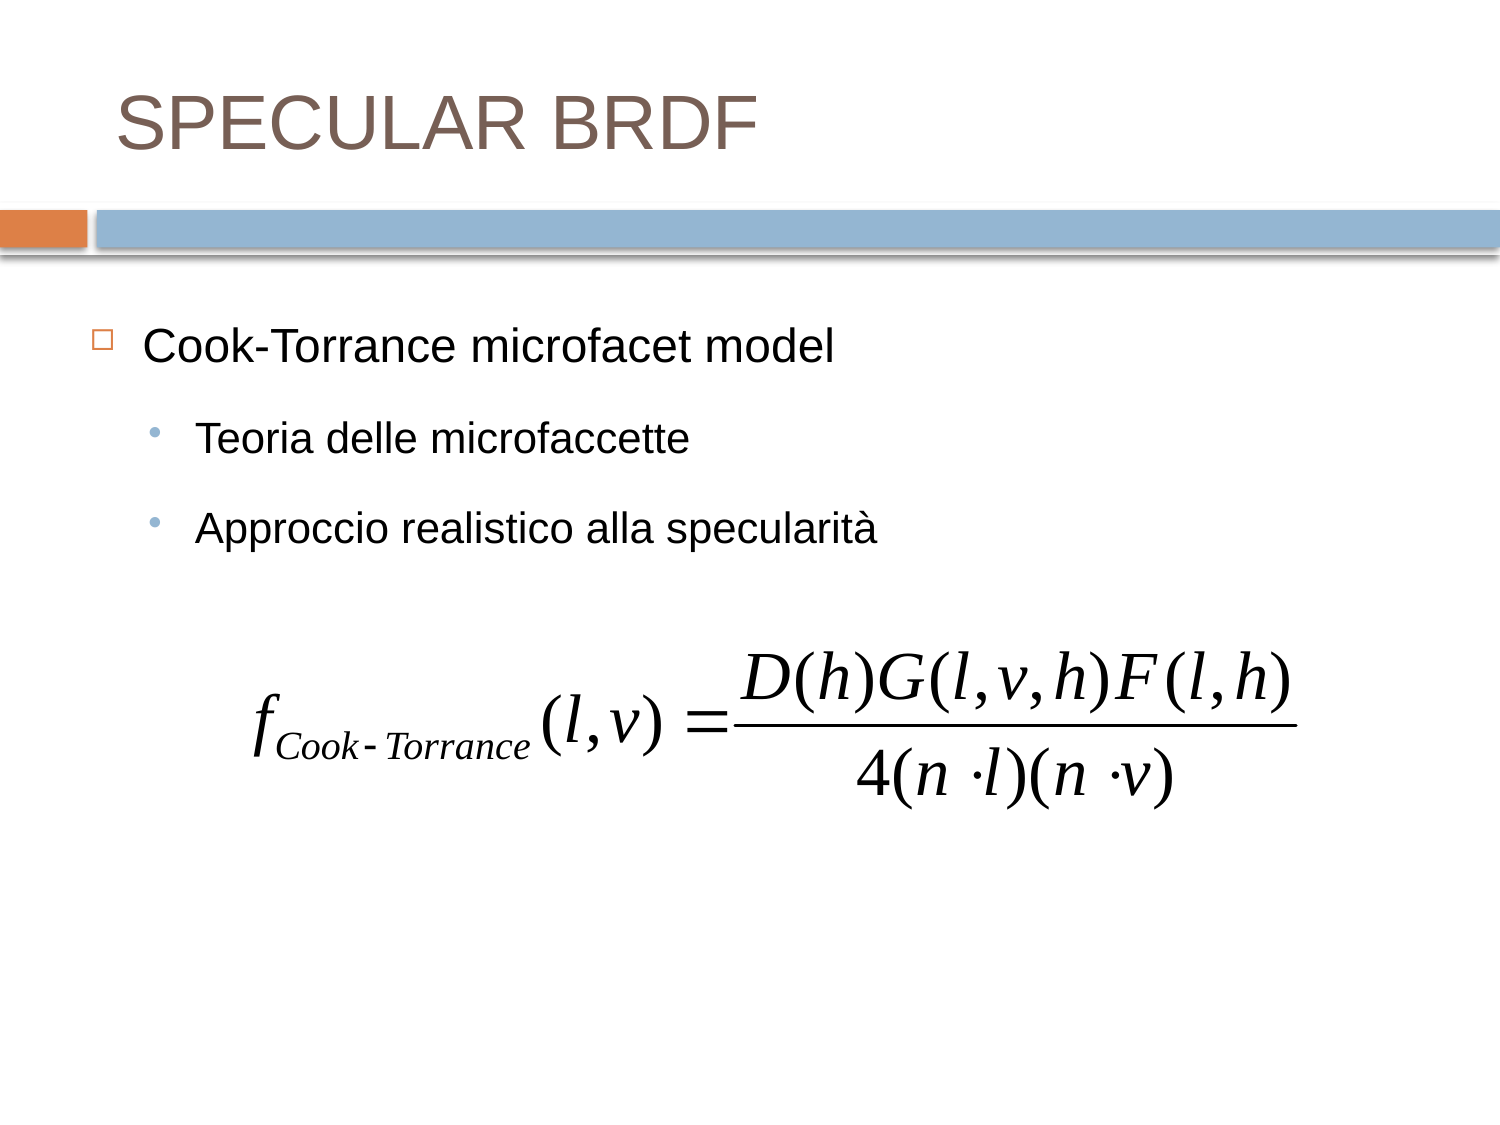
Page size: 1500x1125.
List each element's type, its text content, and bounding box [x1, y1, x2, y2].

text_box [229, 633, 1313, 824]
list Cook-Torrance microfacet model Teoria delle microfaccette Approccio realistico alla specularità [75, 278, 1425, 598]
title SPECULAR BRDF [100, 37, 1438, 200]
